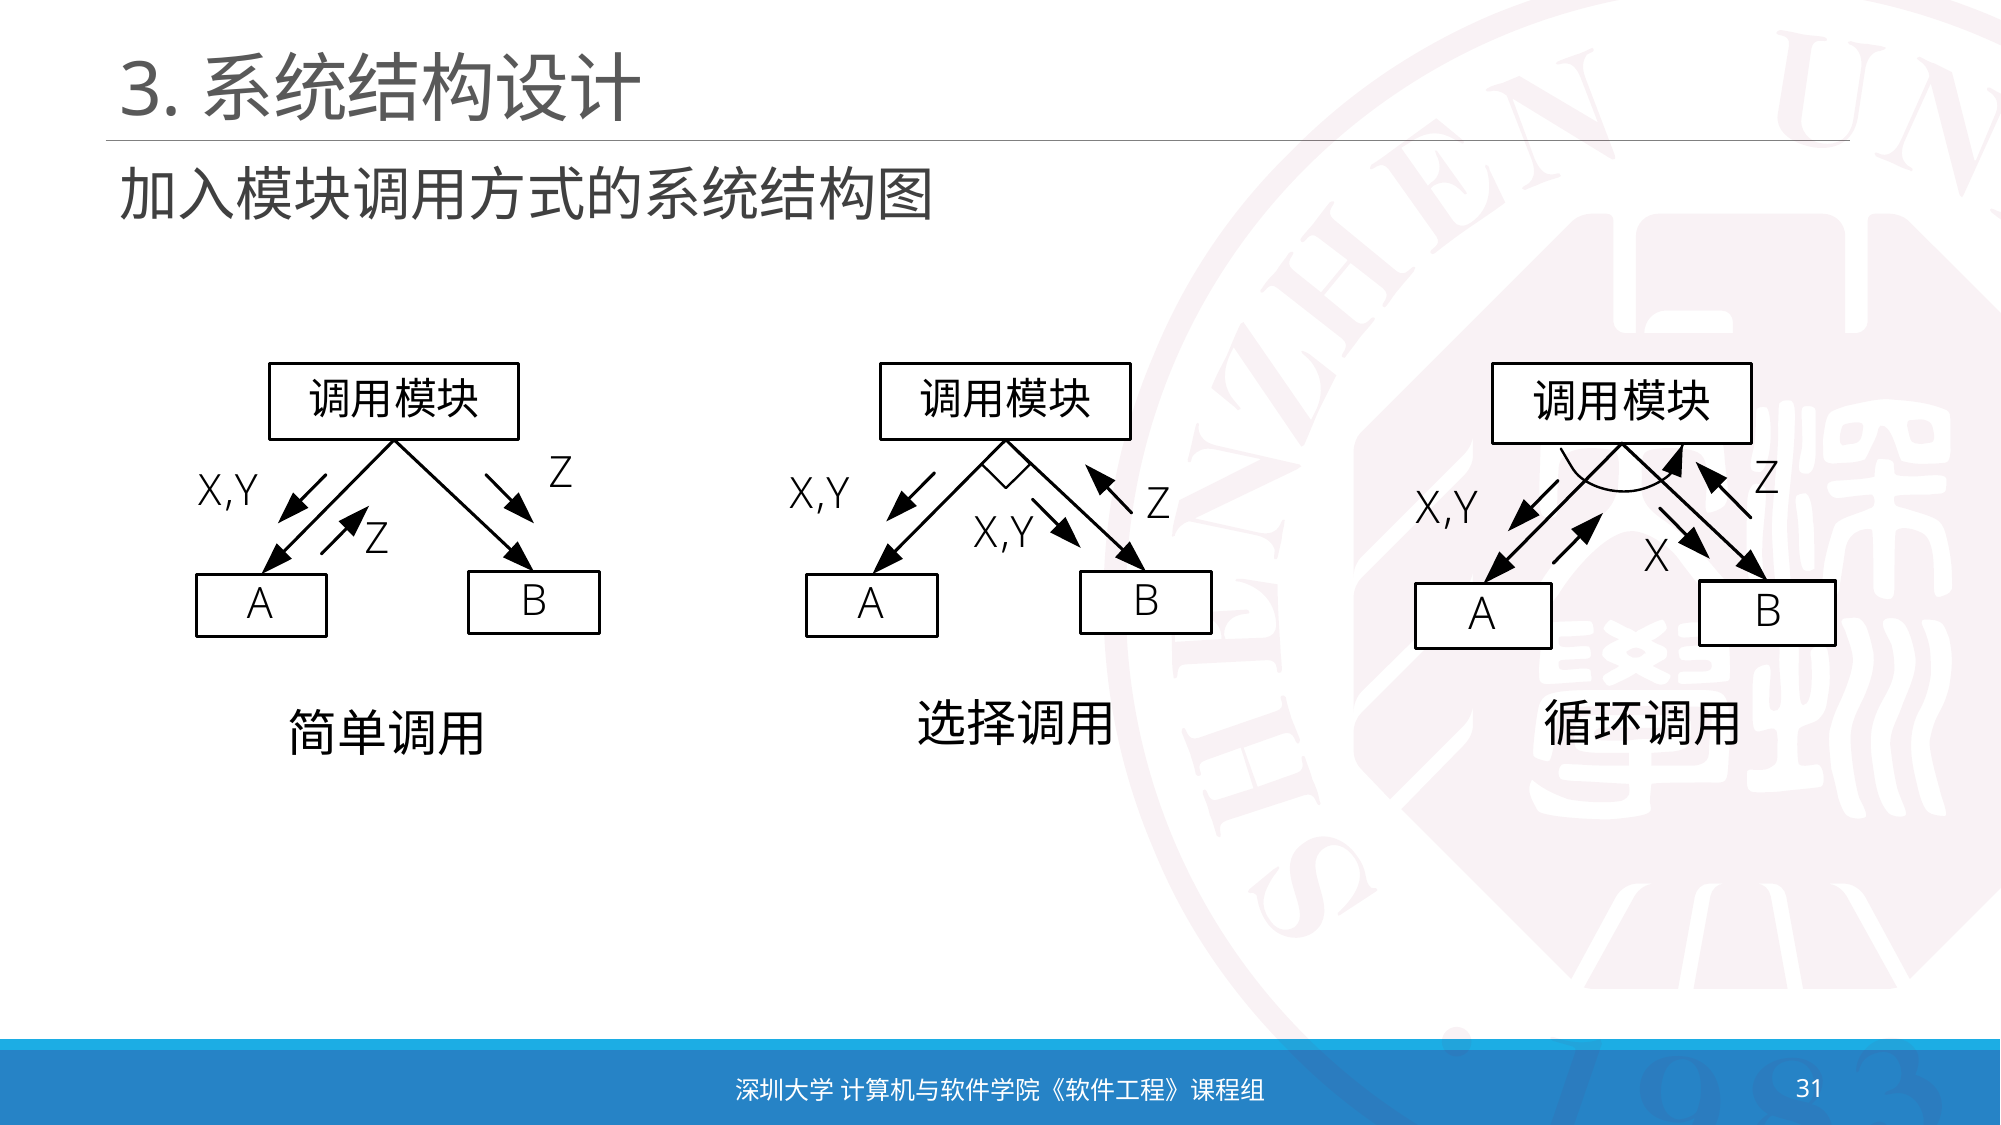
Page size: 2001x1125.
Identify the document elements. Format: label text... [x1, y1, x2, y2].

text_box 简单调用 [273, 694, 503, 769]
slide_number 31 [1624, 1059, 1840, 1120]
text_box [1375, 357, 1840, 653]
text_box 选择调用 [901, 684, 1131, 760]
footer 深圳大学 计算机与软件学院《软件工程》课程组 [604, 1059, 1396, 1120]
text_box 循环调用 [1529, 684, 1760, 760]
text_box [750, 357, 1216, 641]
list 加入模块调用方式的系统结构图 [104, 158, 1878, 1008]
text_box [159, 357, 604, 641]
title 3.系统结构设计 [104, 0, 1856, 139]
